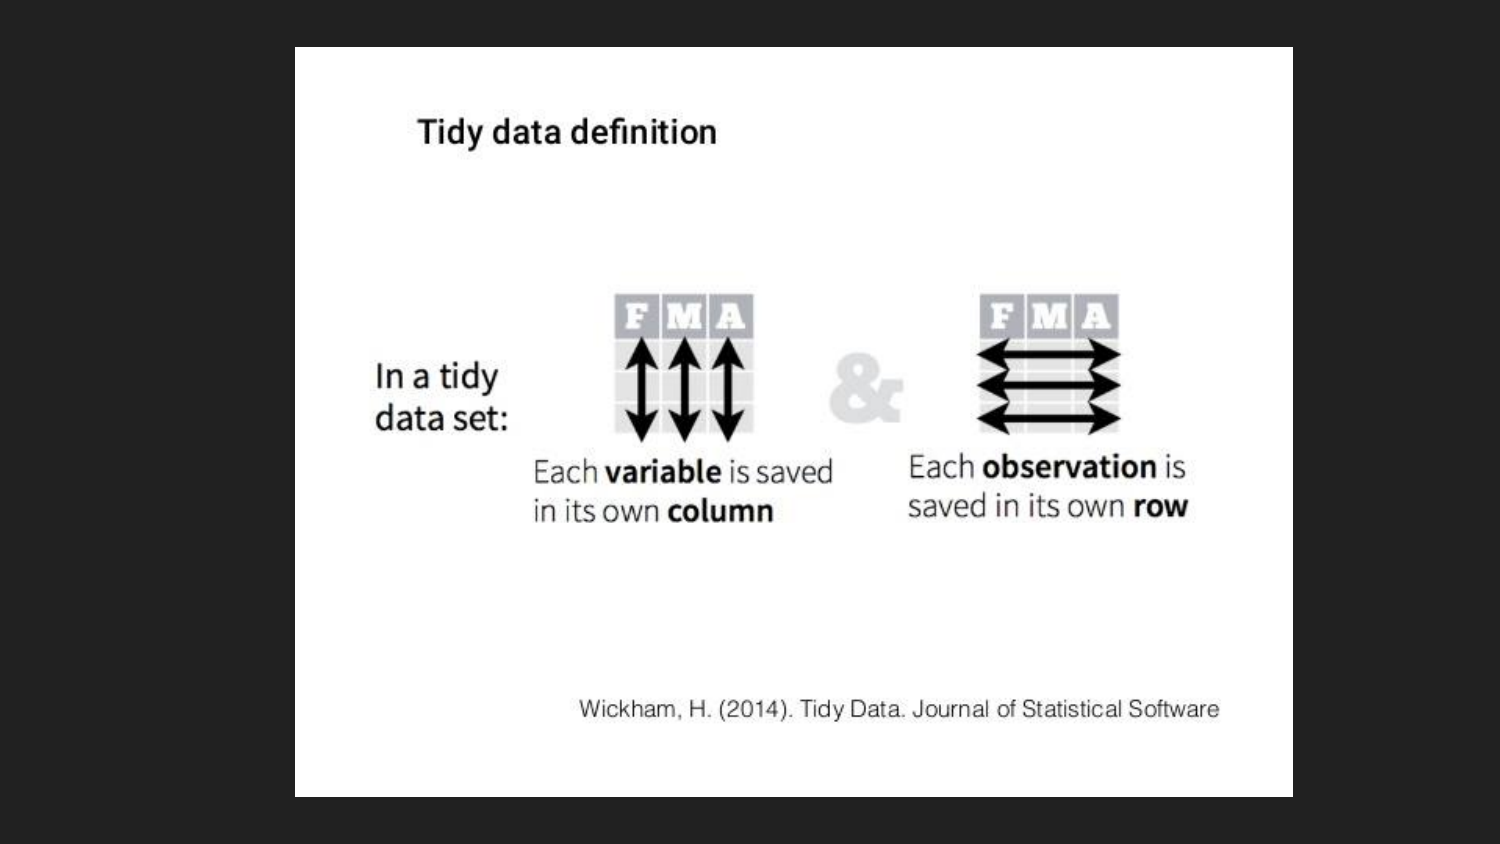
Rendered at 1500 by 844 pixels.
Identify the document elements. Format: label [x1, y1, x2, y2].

picture [295, 47, 1293, 797]
